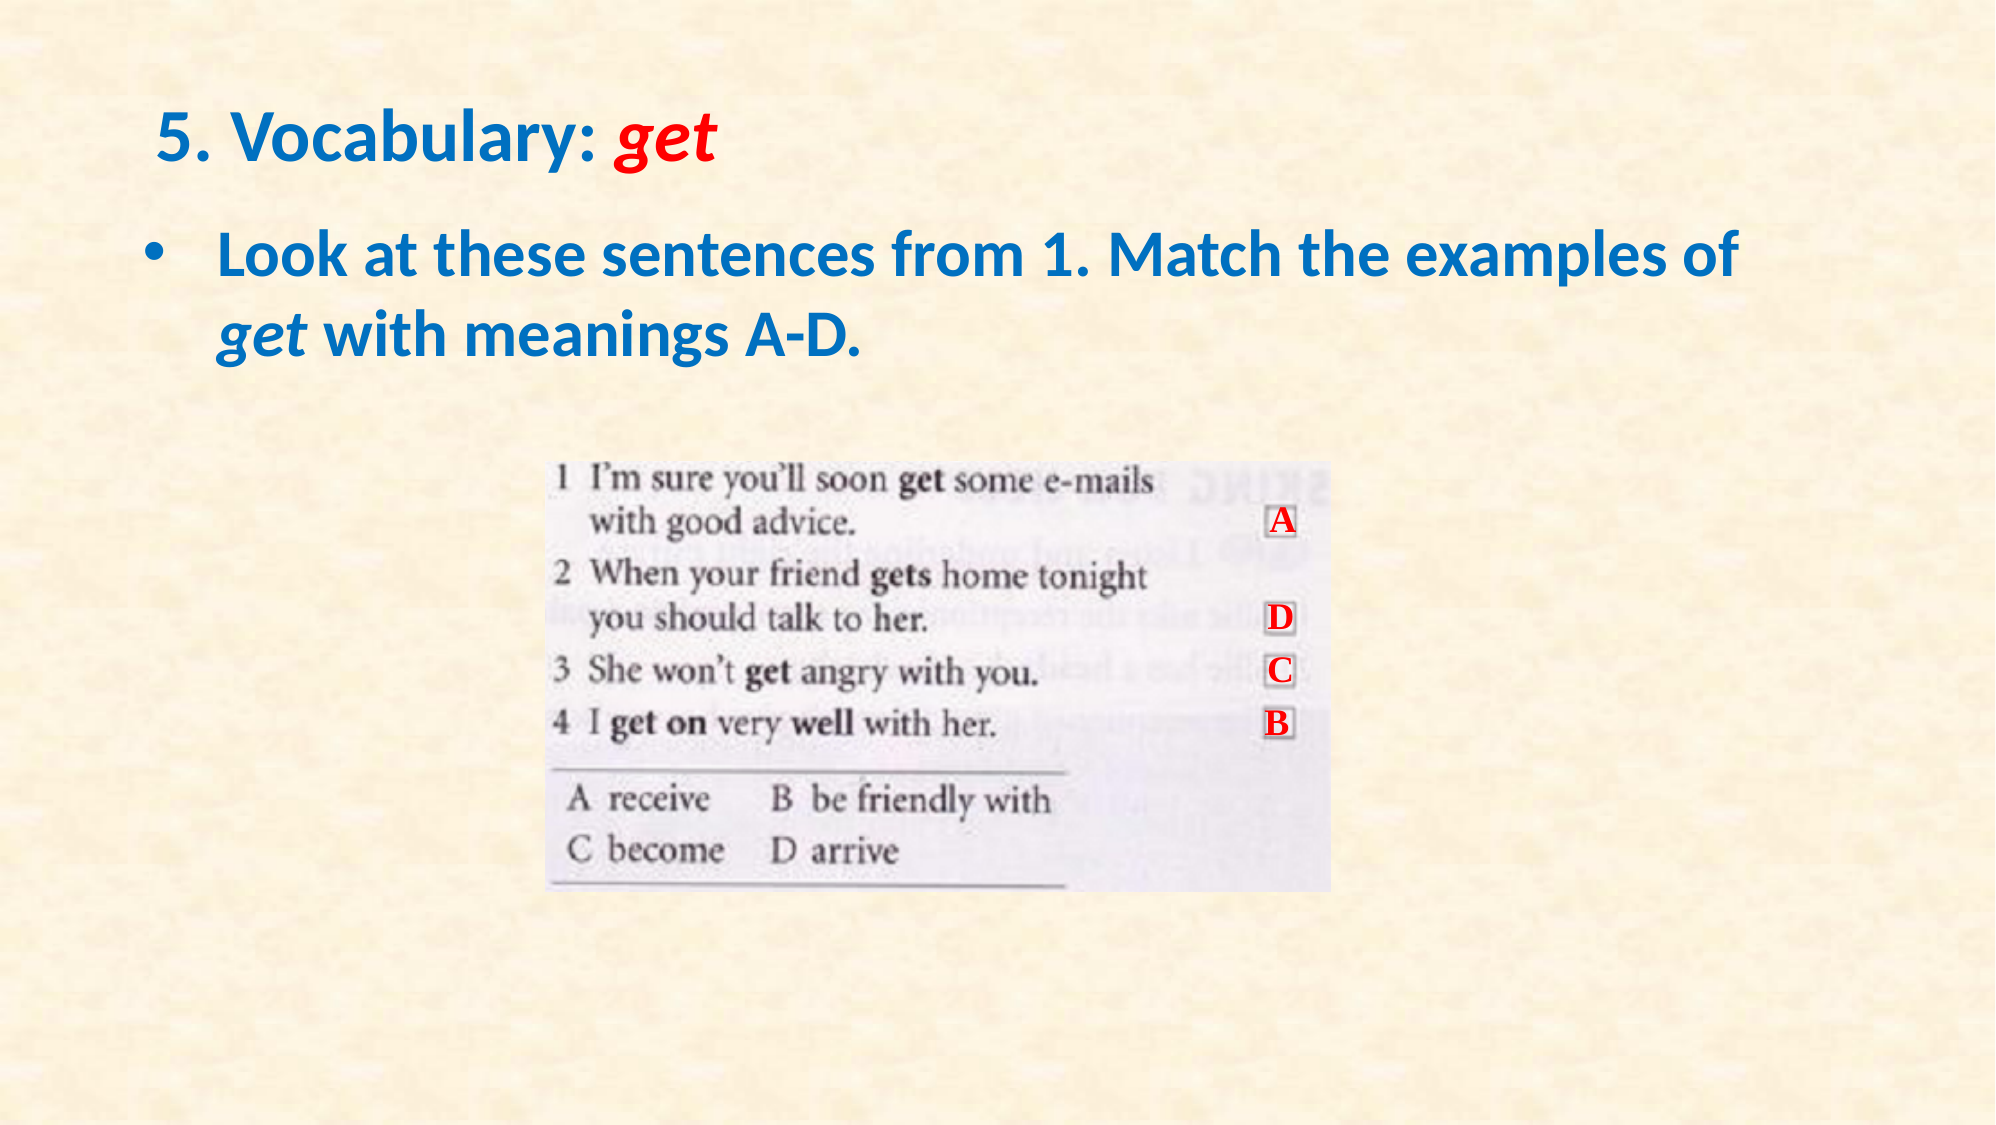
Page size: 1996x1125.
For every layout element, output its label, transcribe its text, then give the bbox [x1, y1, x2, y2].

title 5. Vocabulary: get [135, 50, 1445, 200]
list Look at these sentences from 1. Match the examples of get with meanings A-D. [122, 200, 1848, 388]
picture [0, 0, 1996, 1125]
